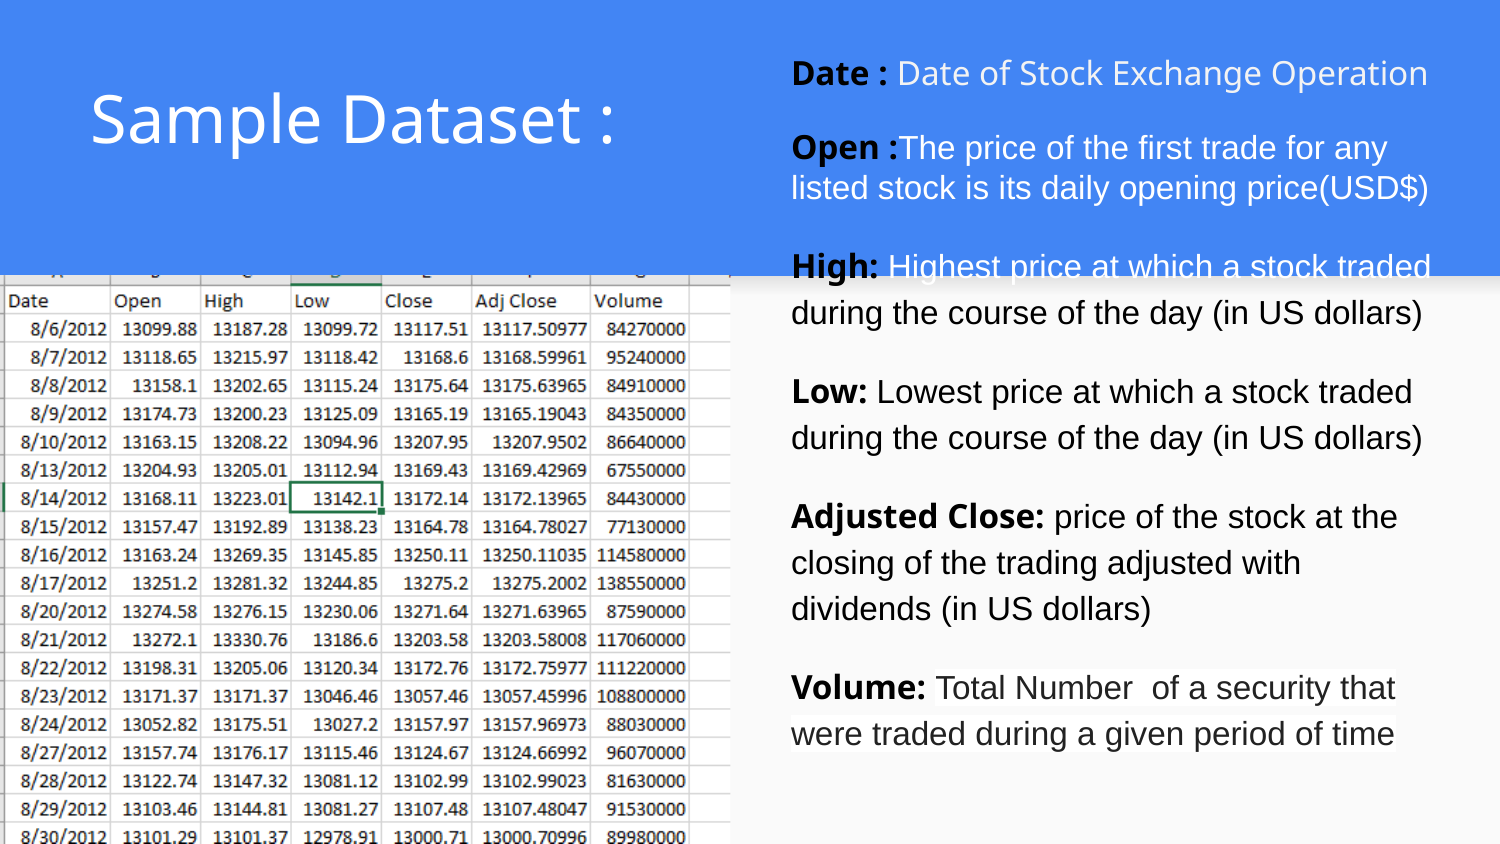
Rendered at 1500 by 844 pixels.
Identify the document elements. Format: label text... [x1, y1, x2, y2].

list Date : Date of Stock Exchange Operation Open :The price of the first trade for any listed stock is its daily opening price(USD$) High: Highest price at which a stock traded during the course of the day (in US dollars) Low: Lowest price at which a stock traded during the course of the day (in US dollars) Adjusted Close: price of the stock at the closing of the trading adjusted with dividends (in US dollars) Volume: Total Number of a security that were traded during a given period of time [776, 37, 1460, 835]
picture [0, 274, 731, 844]
title Sample Dataset : [75, 45, 776, 172]
